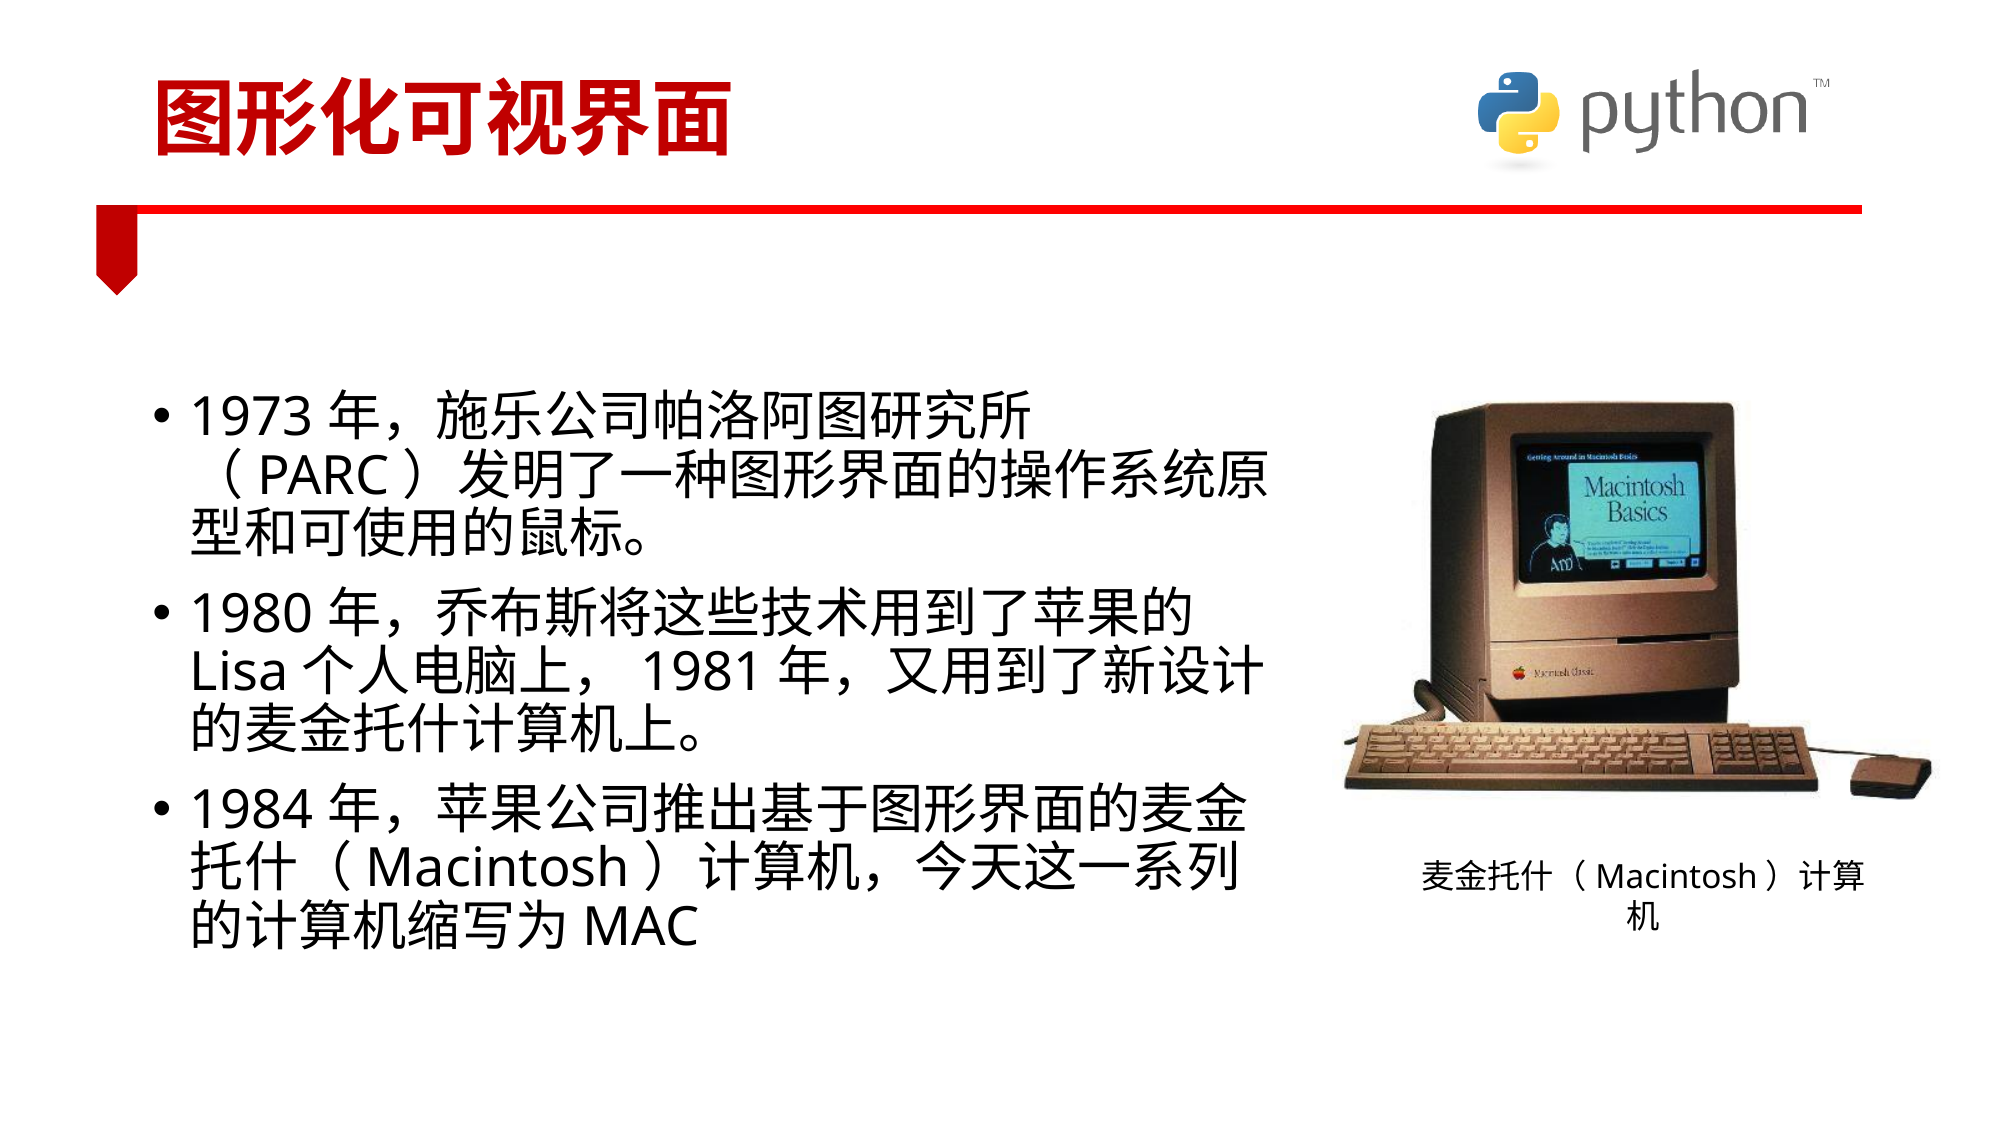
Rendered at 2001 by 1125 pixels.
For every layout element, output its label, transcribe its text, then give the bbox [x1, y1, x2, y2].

text_box 麦金托什（Macintosh）计算机 [1392, 847, 1894, 943]
title 图形化可视界面 [137, 53, 1436, 191]
picture [1419, 47, 1863, 197]
list 1973年，施乐公司帕洛阿图研究所（PARC）发明了一种图形界面的操作系统原型和可使用的鼠标。 1980年，乔布斯将这些技术用到了苹果的Lisa个人电脑上，1981年，又用到了新设计的麦金托什计算机上。 1984年，苹果公司推出基于图形界面的麦金托什（Macintosh）计算机，今天这一系列的计算机缩写为MAC [137, 381, 1302, 1014]
picture [1332, 381, 1955, 822]
